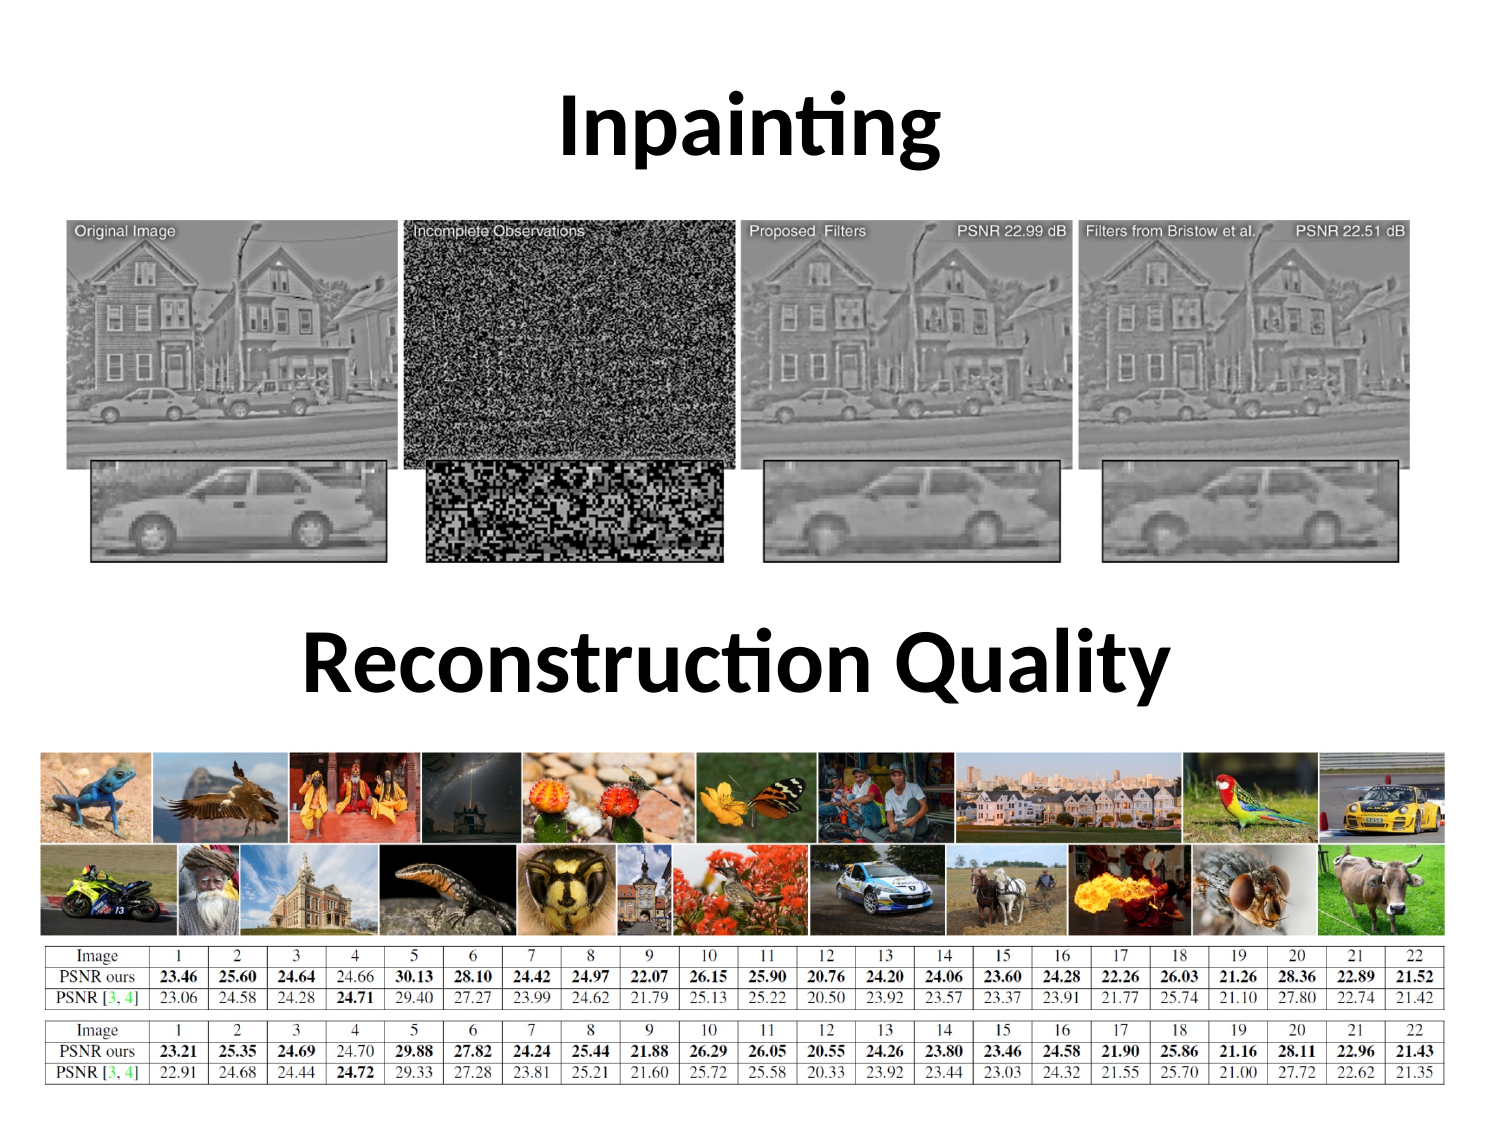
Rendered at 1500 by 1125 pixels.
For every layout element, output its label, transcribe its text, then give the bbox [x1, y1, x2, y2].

picture [37, 749, 1447, 1088]
title Inpainting [75, 24, 1425, 213]
text_box Reconstruction Quality [62, 581, 1413, 748]
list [62, 212, 1413, 575]
